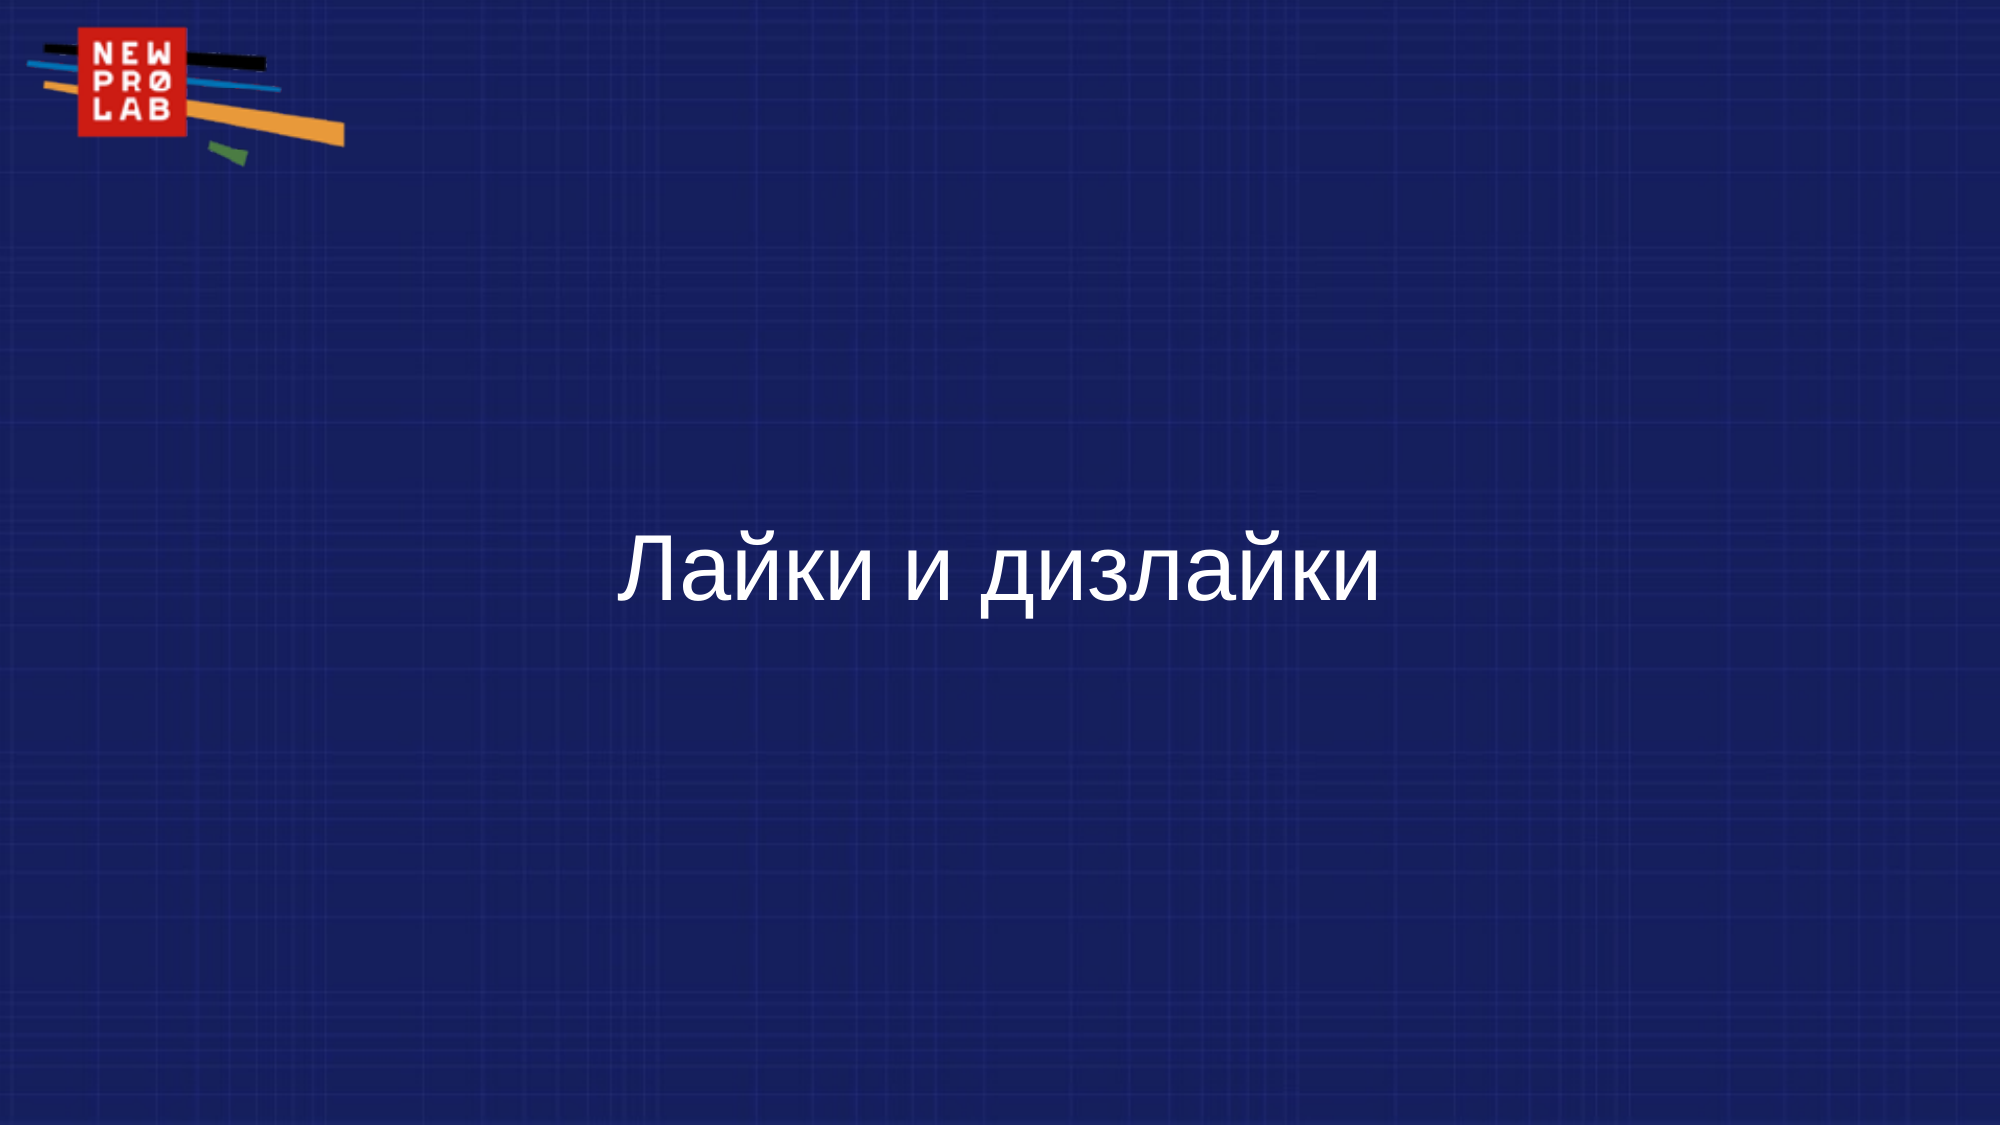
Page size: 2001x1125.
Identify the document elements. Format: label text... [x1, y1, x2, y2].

title Лайки и дизлайки [137, 343, 1863, 782]
picture [0, 0, 2000, 1125]
